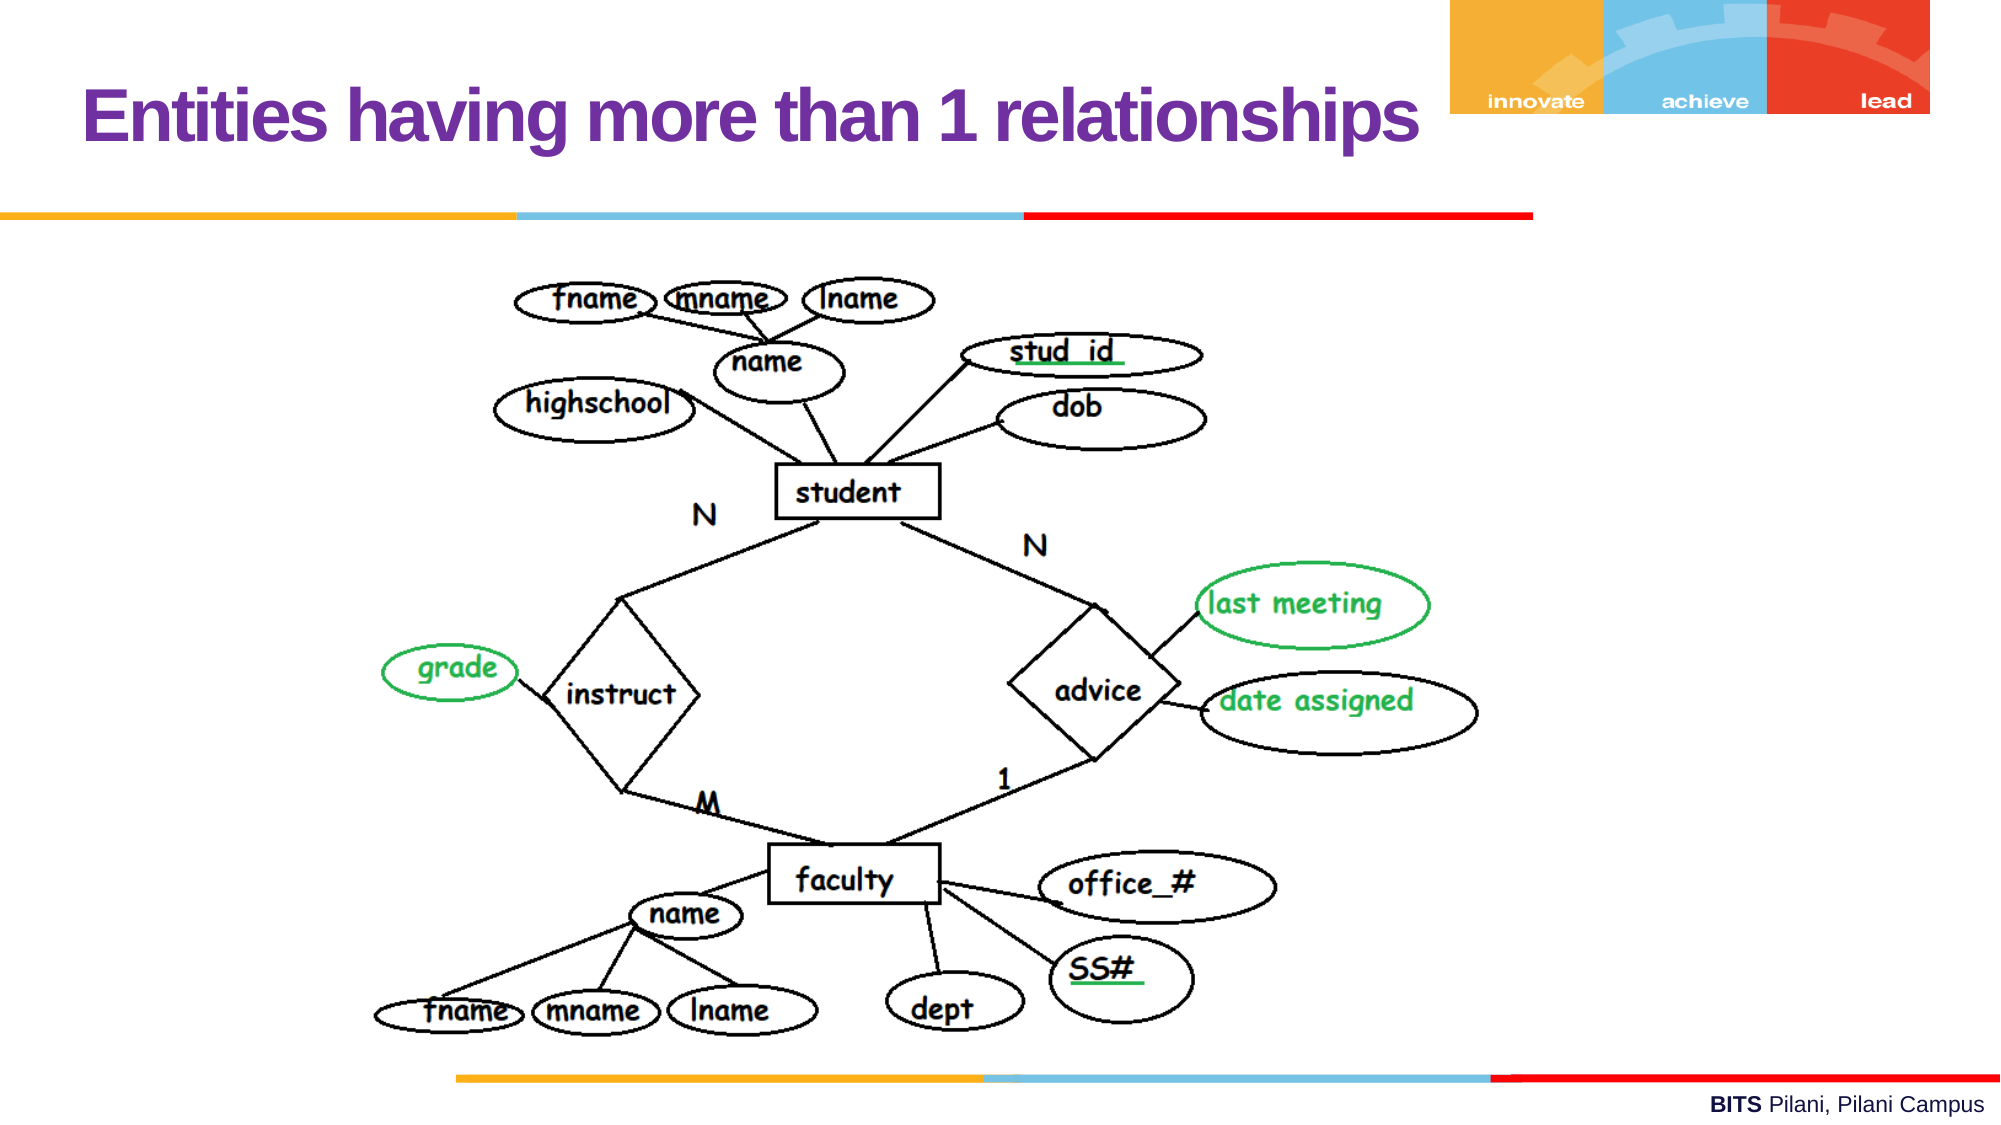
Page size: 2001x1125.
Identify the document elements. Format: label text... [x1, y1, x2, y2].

picture [1449, 0, 1930, 114]
list Entities having more than 1 relationships [66, 24, 1450, 213]
picture [337, 273, 1565, 1038]
